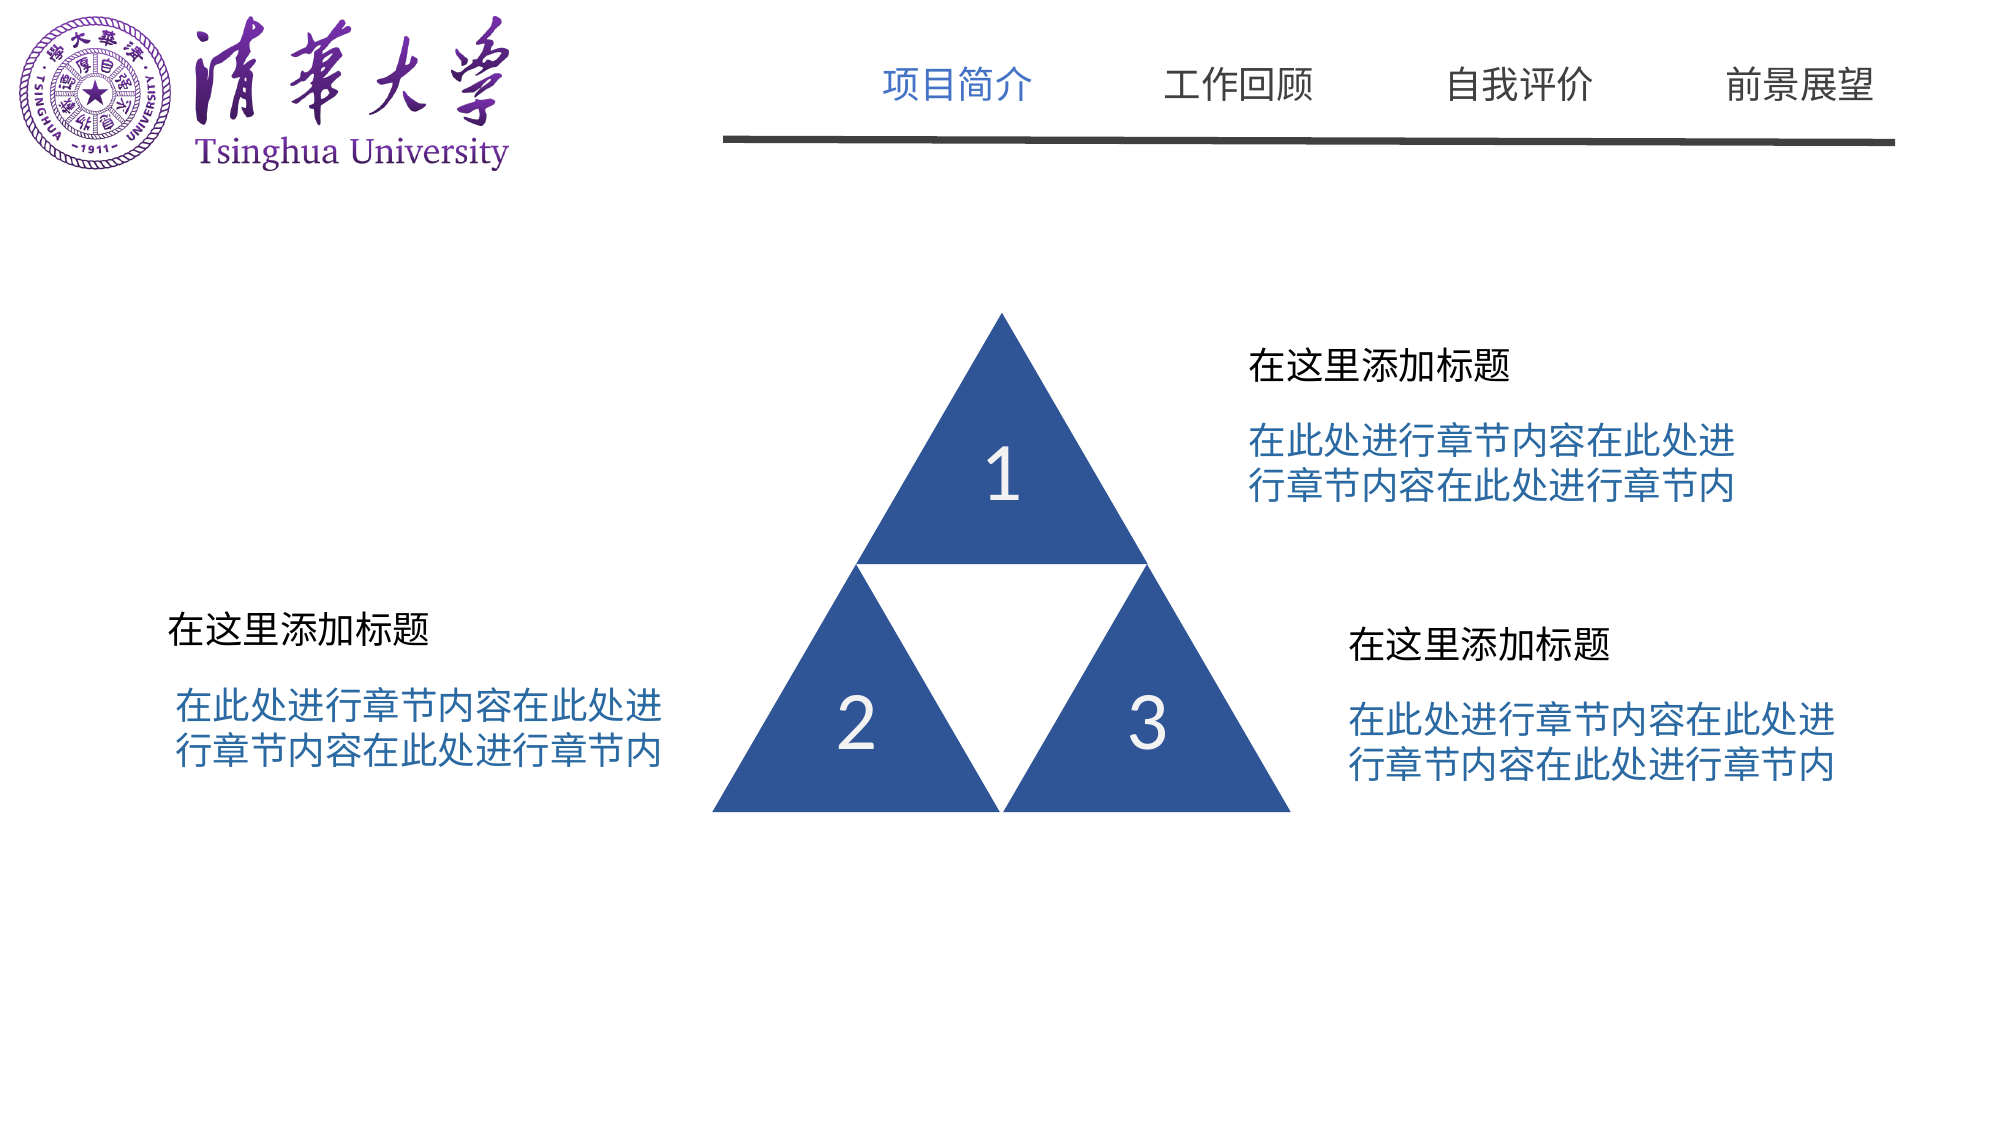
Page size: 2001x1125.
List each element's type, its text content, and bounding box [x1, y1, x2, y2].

text_box [856, 310, 1149, 566]
text_box 在这里添加标题 [1234, 334, 1648, 395]
text_box 工作回顾 [1148, 53, 1334, 113]
text_box [710, 562, 1002, 814]
text_box 3 [1109, 658, 1187, 774]
text_box 项目简介 [868, 53, 1053, 113]
text_box 2 [817, 658, 896, 774]
text_box 在这里添加标题 [31, 598, 446, 658]
picture [19, 16, 509, 171]
text_box 在此处进行章节内容在此处进行章节内容在此处进行章节内 [1234, 409, 1773, 515]
text_box 1 [963, 409, 1041, 525]
text_box 在此处进行章节内容在此处进行章节内容在此处进行章节内 [139, 674, 678, 780]
text_box 前景展望 [1710, 53, 1895, 113]
text_box 在此处进行章节内容在此处进行章节内容在此处进行章节内 [1333, 689, 1872, 794]
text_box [723, 139, 1895, 143]
text_box 自我评价 [1429, 53, 1615, 113]
text_box [1002, 562, 1293, 814]
text_box 在这里添加标题 [1333, 614, 1748, 674]
